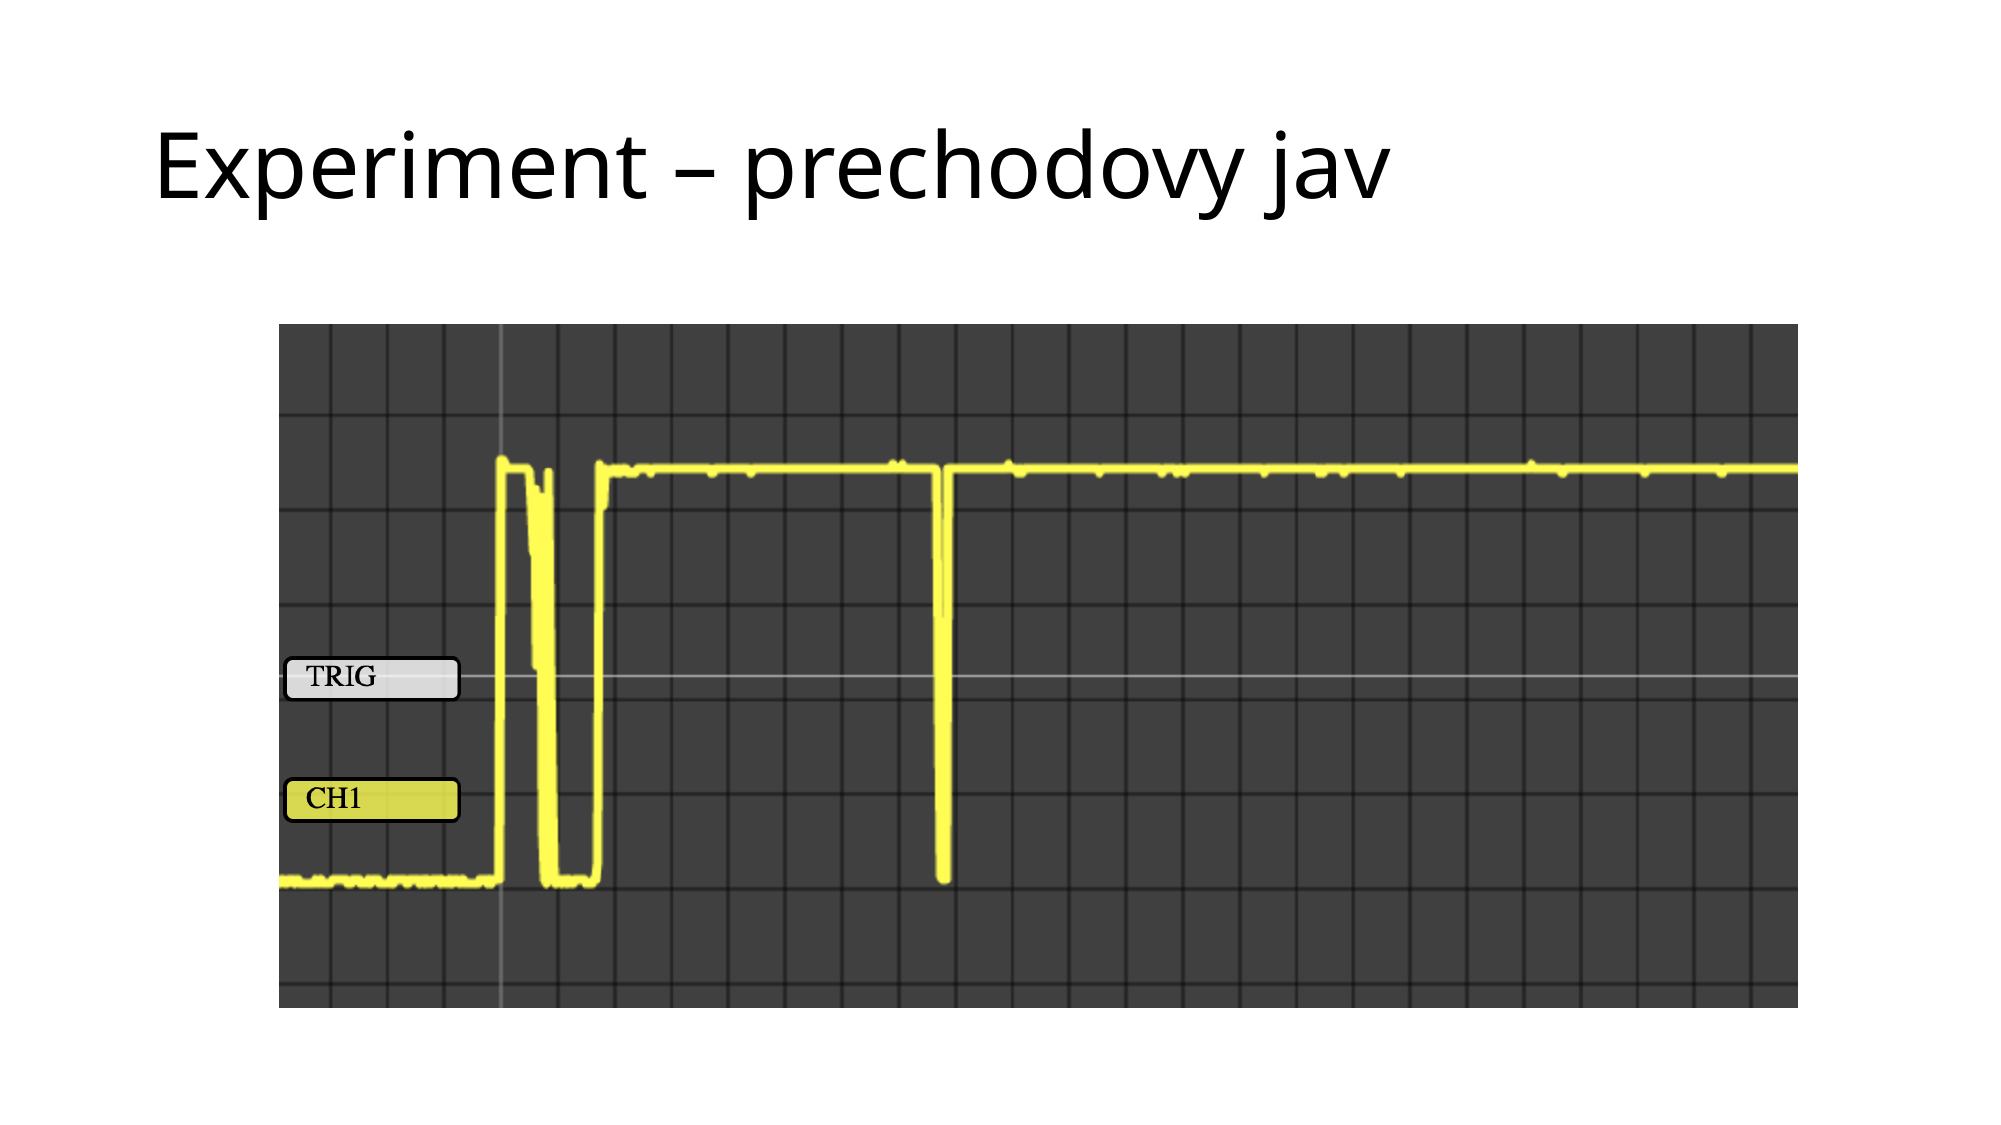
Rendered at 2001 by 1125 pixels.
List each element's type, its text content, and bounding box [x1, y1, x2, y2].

picture [279, 324, 1798, 1008]
title Experiment – prechodovy jav [137, 59, 1863, 278]
